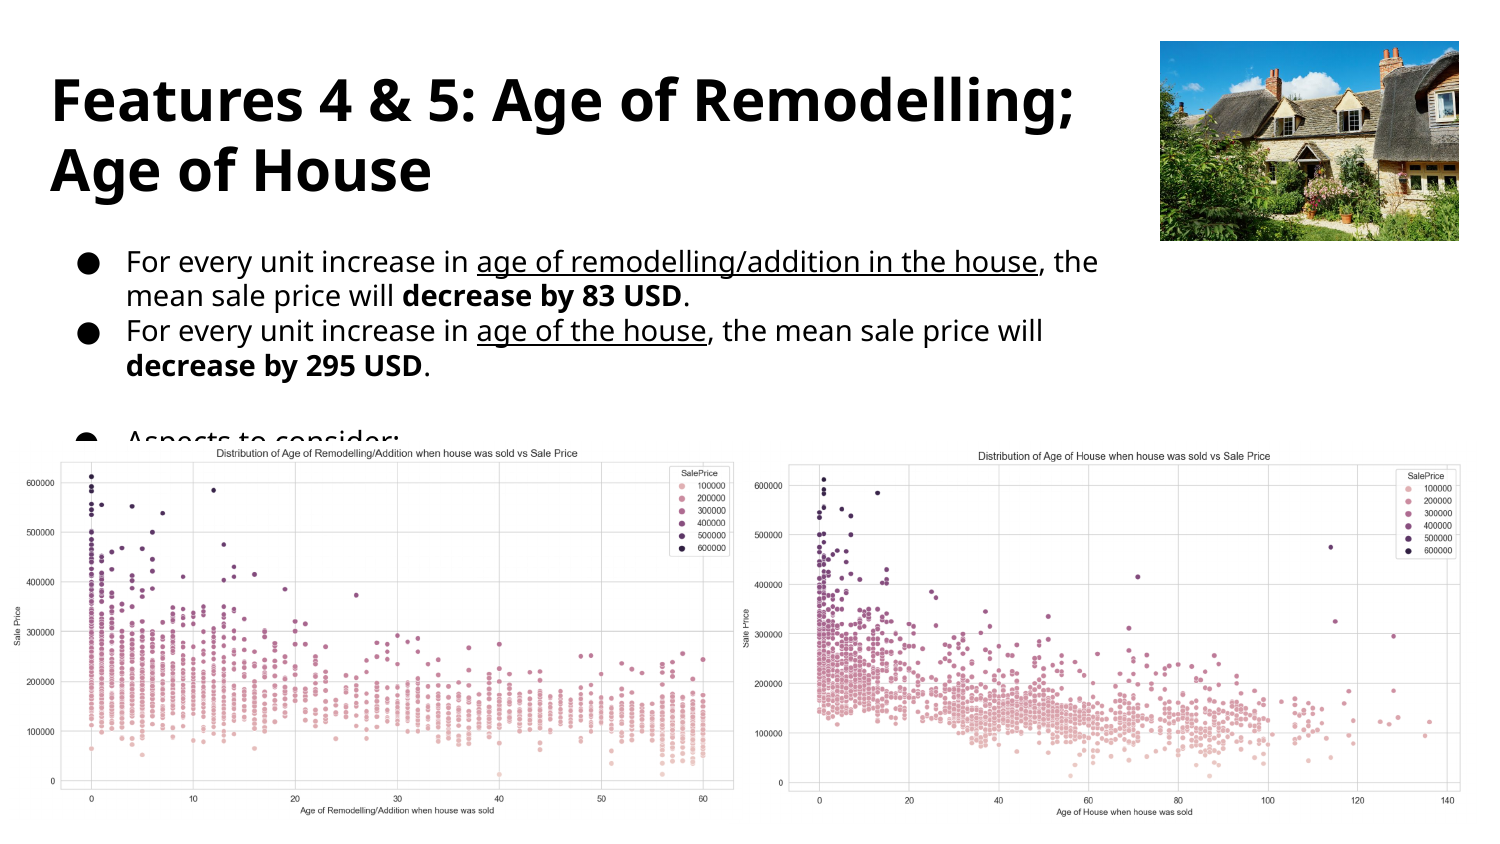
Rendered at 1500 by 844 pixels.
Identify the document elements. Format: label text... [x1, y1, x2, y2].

picture [9, 440, 1477, 825]
text_box Features 4 & 5: Age of Remodelling; Age of House For every unit increase in age of remodelling/addition in the house, the mean sale price will decrease by 83 USD. For every unit increase in age of the house, the mean sale price will decrease by 295 USD. Aspects to consider: Renovations done to give the interior and exterior of the house a new look; Damages, i.e. leaking water pipes, have been fixed. [35, 47, 1152, 308]
picture [1160, 41, 1459, 241]
